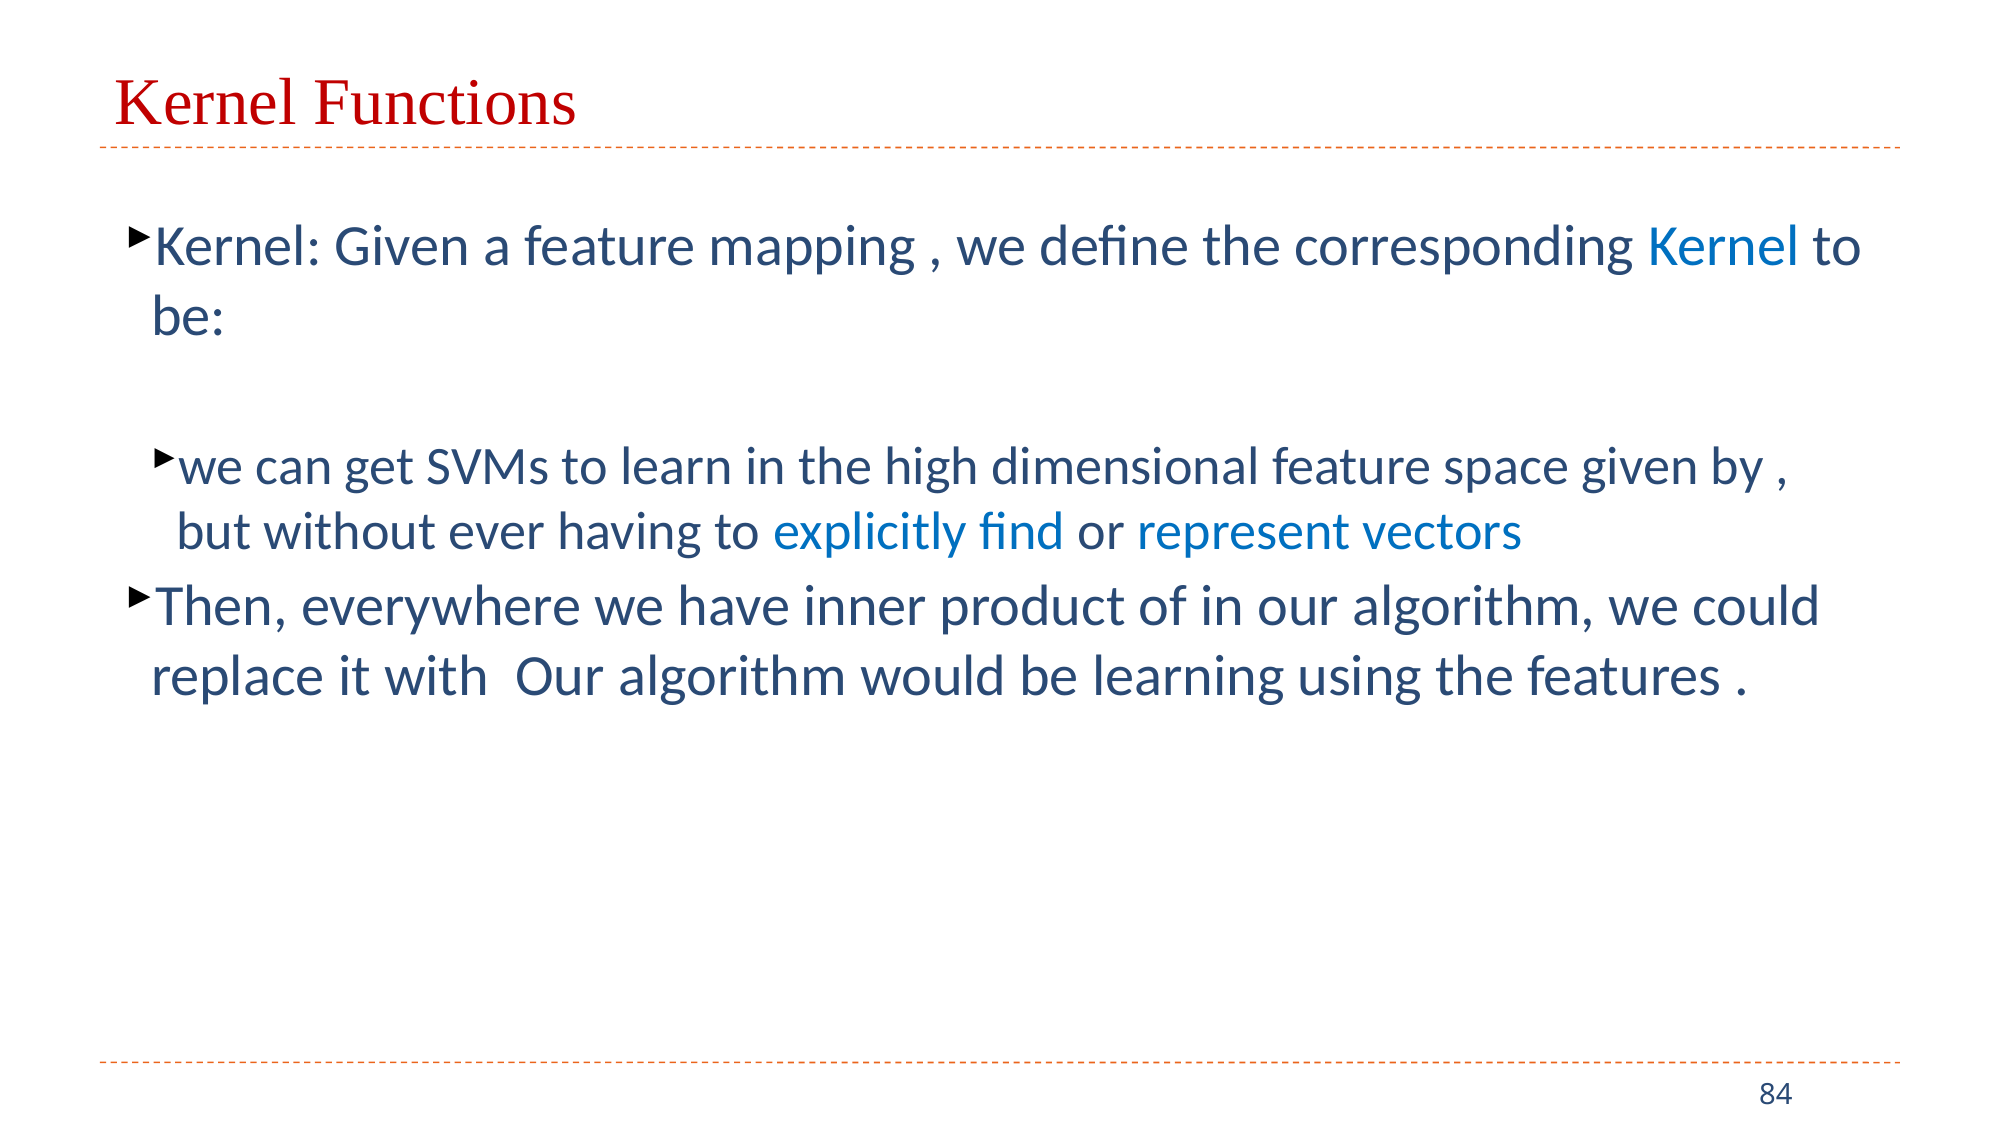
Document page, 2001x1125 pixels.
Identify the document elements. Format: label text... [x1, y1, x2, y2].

title Kernel Functions [99, 24, 1900, 146]
